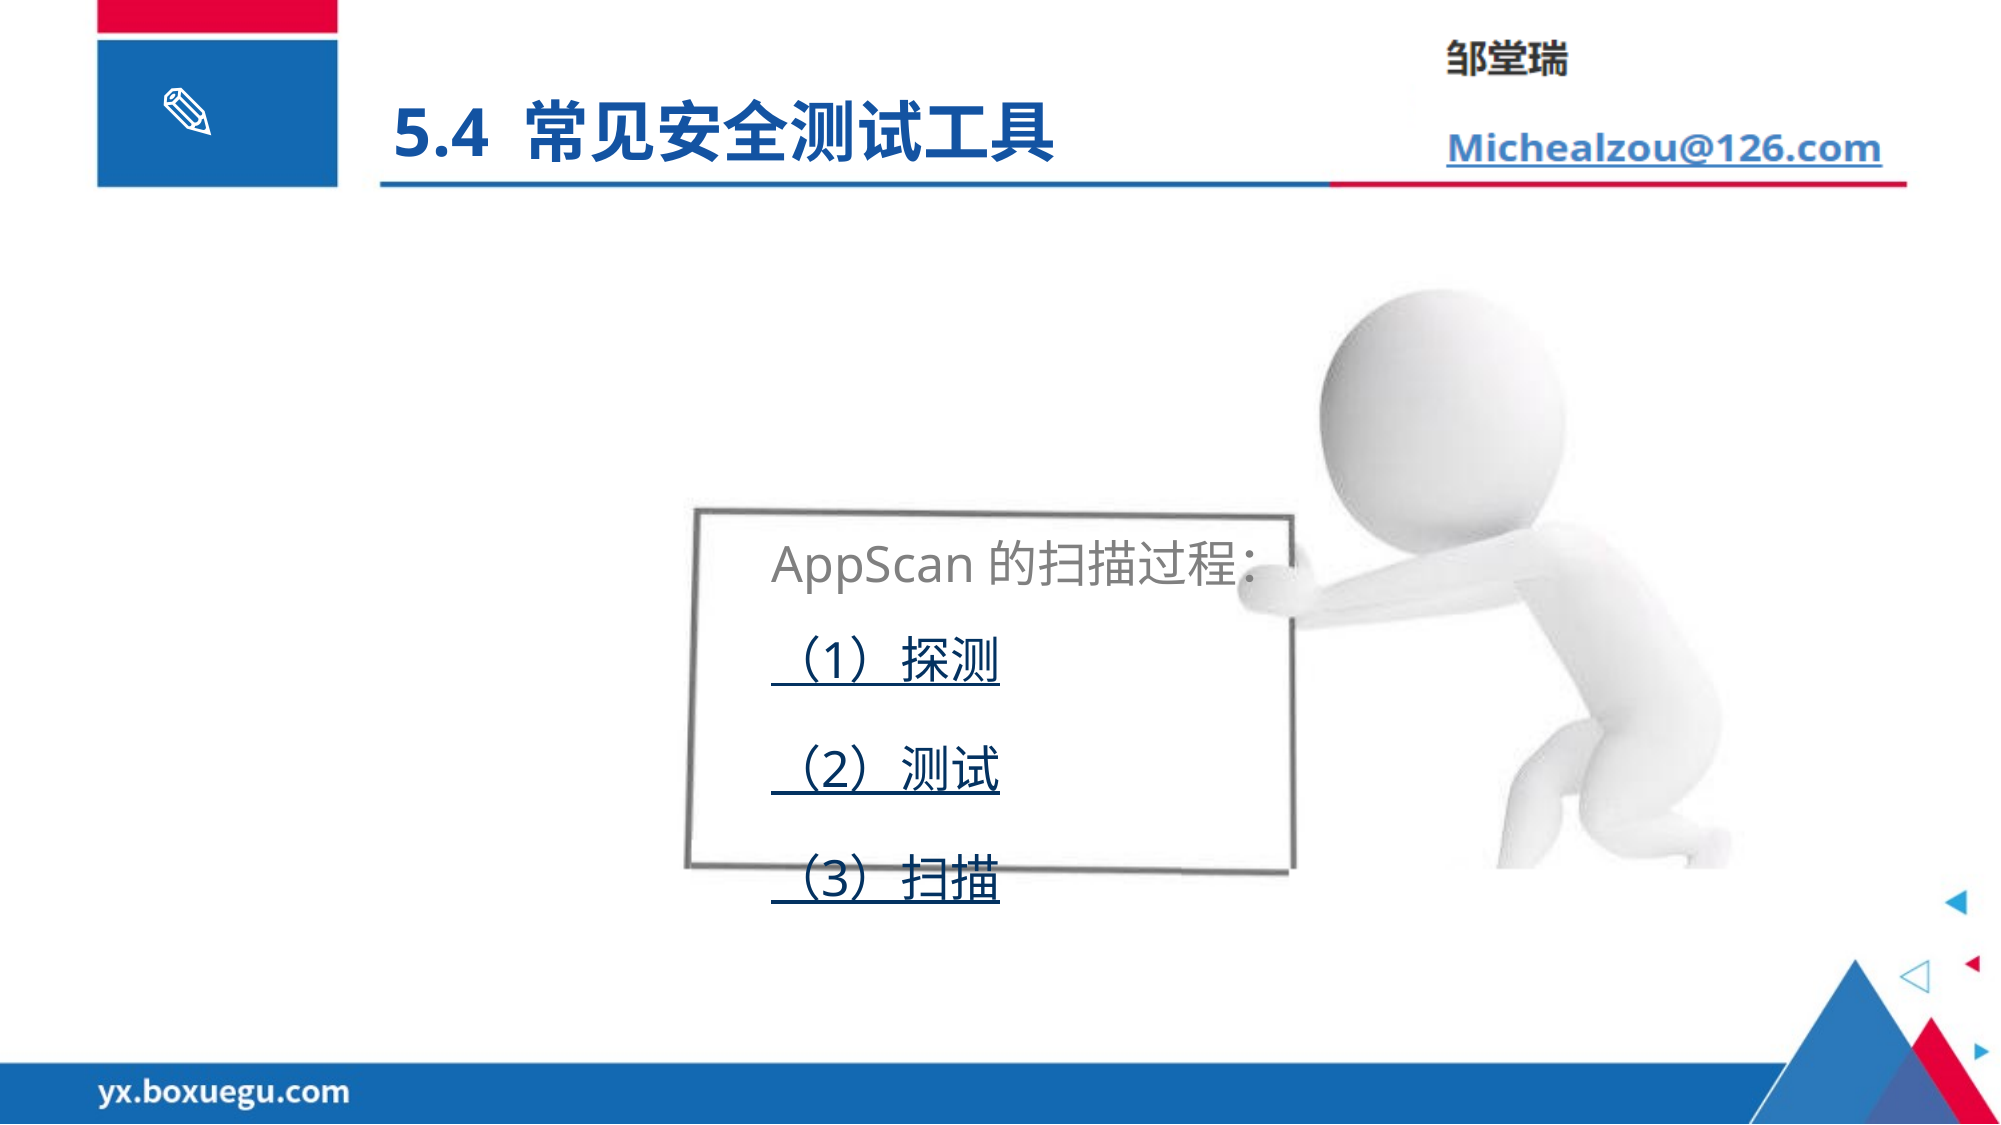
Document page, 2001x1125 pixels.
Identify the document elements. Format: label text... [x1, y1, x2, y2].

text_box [640, 269, 1762, 932]
text_box 5.4 常见安全测试工具 [379, 82, 1139, 177]
picture [0, 0, 2000, 1124]
